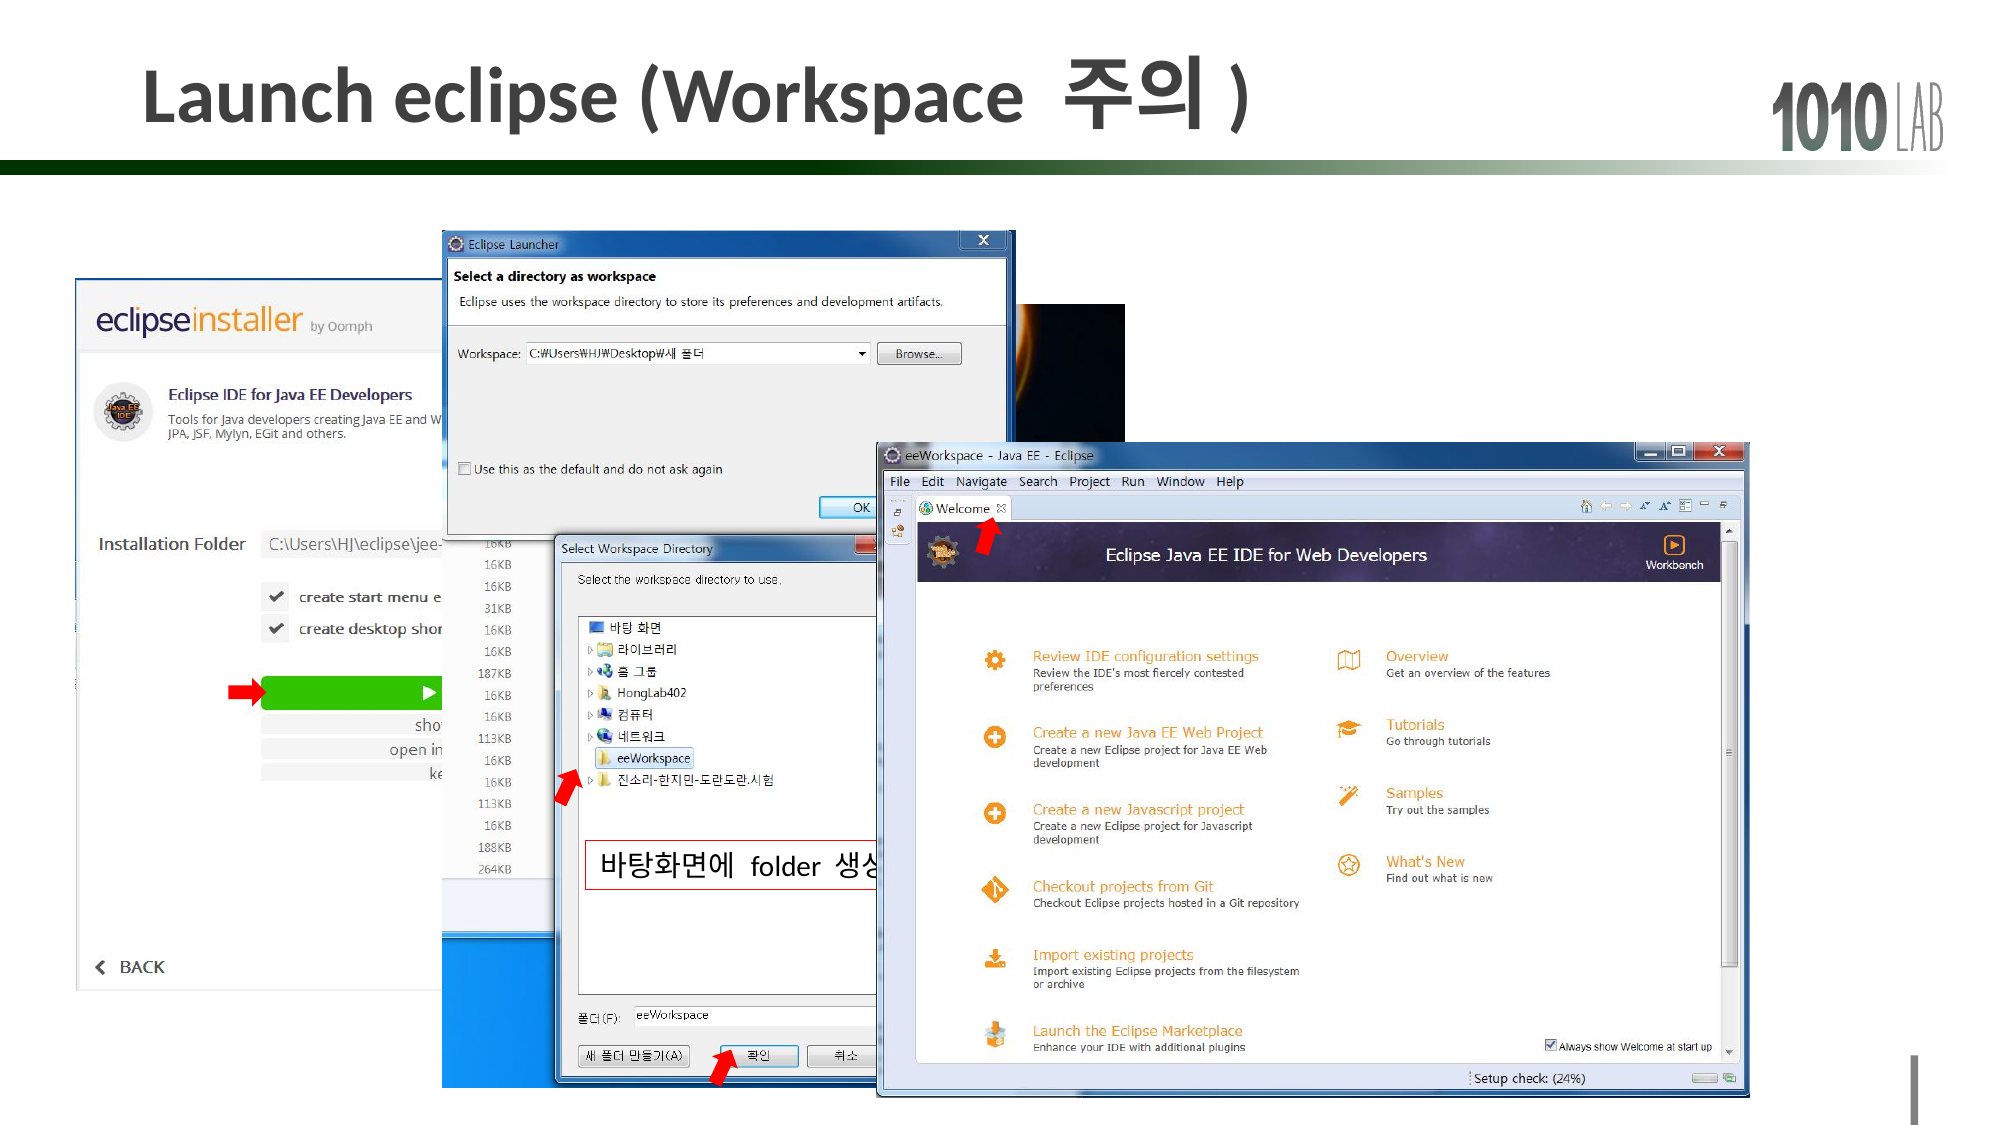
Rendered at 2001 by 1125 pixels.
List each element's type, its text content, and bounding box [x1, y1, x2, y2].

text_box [75, 278, 442, 991]
picture [1016, 304, 1125, 442]
title Launch eclipse (Workspace 주의) [109, 25, 1676, 168]
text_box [876, 442, 1750, 1098]
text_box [442, 230, 1016, 1088]
